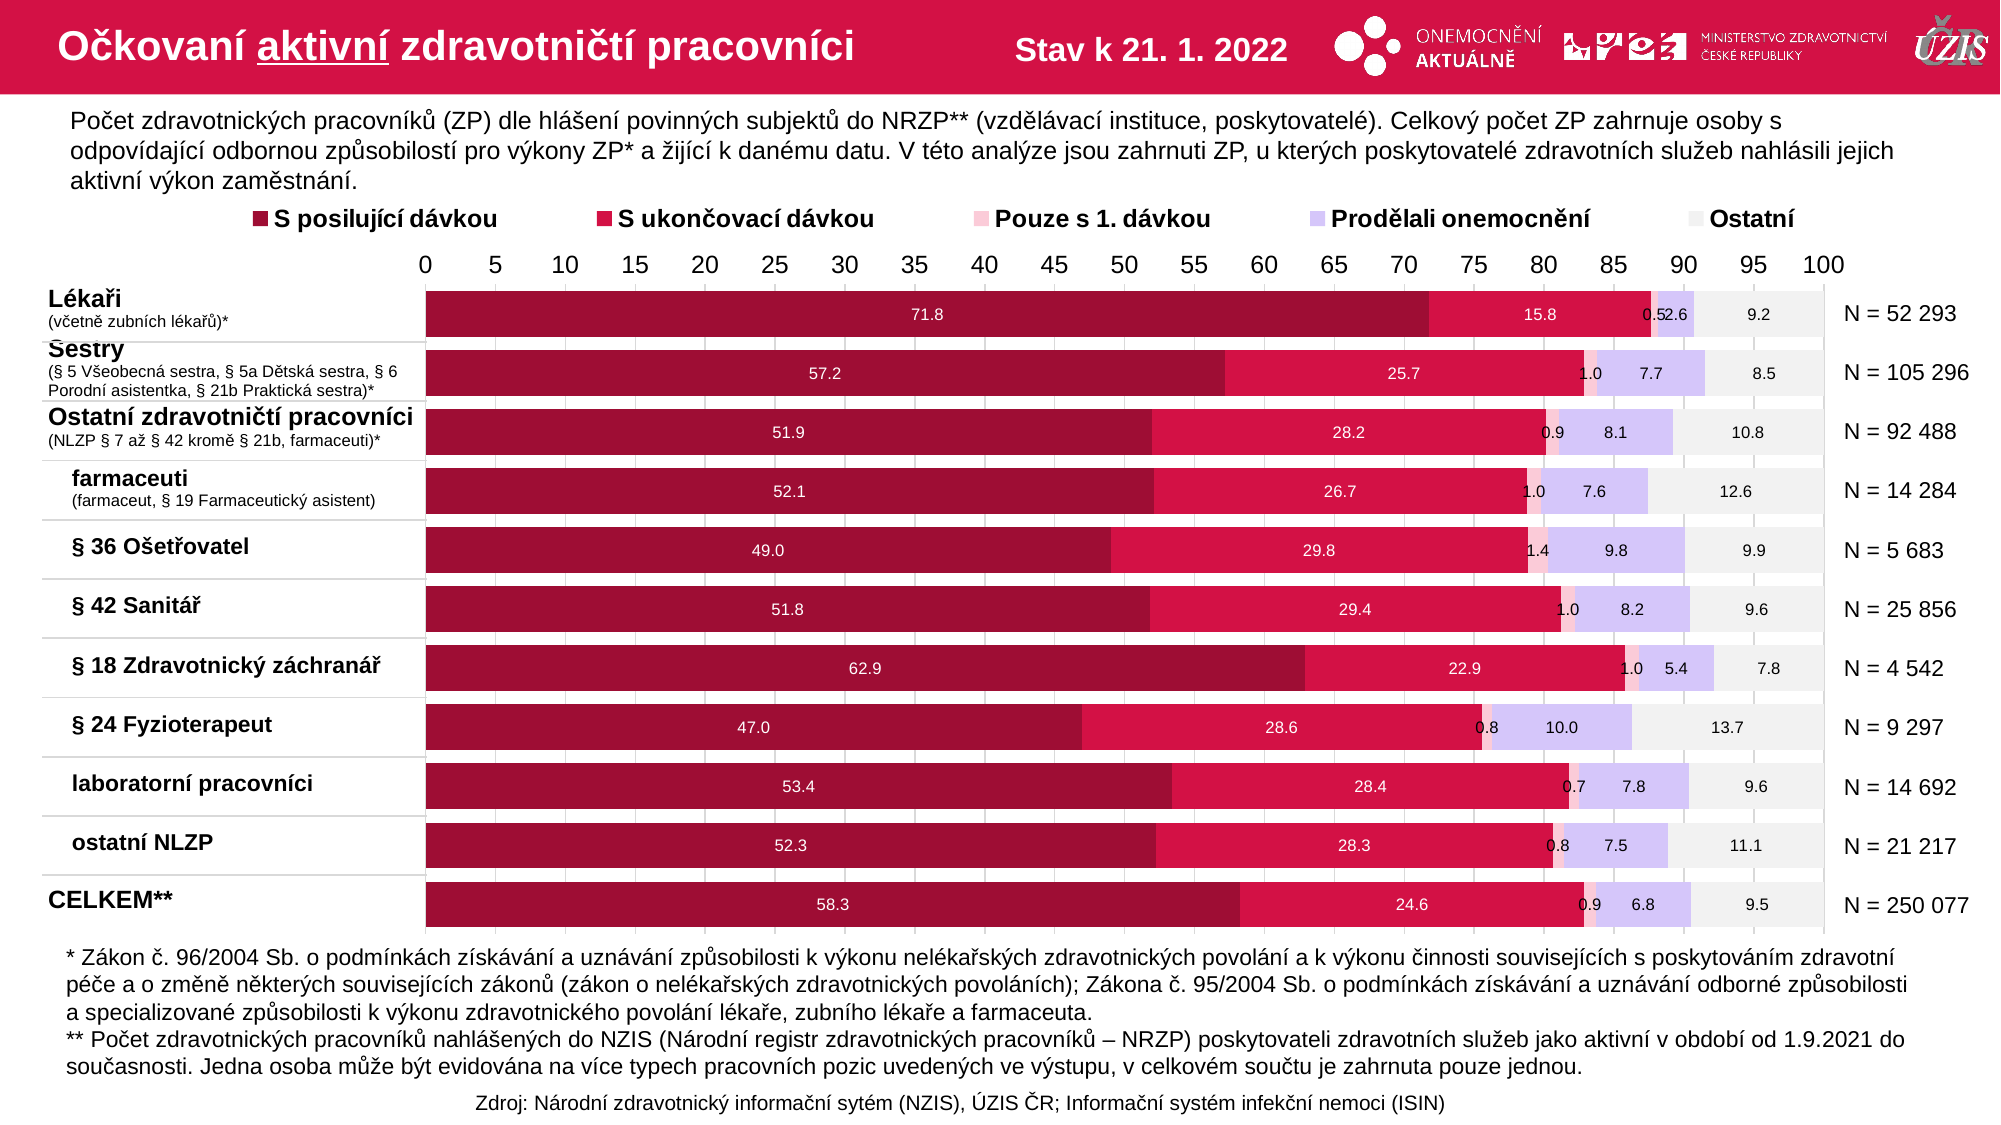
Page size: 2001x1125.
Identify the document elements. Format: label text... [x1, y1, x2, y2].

table_cell N = 4 542 [1894, 638, 1977, 697]
table_cell Sestry (§ 5 Všeobecná sestra, § 5a Dětská sestra, § 6 Porodní asistentka, § 21b Praktická sestra)* [42, 343, 139, 400]
table_cell N = 105 296 [1894, 342, 1977, 401]
table_cell N = 92 488 [1894, 401, 1977, 461]
text_box * Zákon č. 96/2004 Sb. o podmínkách získávání a uznávání způsobilosti k výkonu nelékařských zdravotnických povolání a k výkonu činnosti souvisejících s poskytováním zdravotní péče a o změně některých souvisejících zákonů (zákon o nelékařských zdravotnických povoláních); Zákona č. 95/2004 Sb. o podmínkách získávání a uznávání odborné způsobilosti a specializované způsobilosti k výkonu zdravotnického povolání lékaře, zubního lékaře a farmaceuta. ** Počet zdravotnických pracovníků nahlášených do NZIS (Národní registr zdravotnických pracovníků – NRZP) poskytovateli zdravotních služeb jako aktivní v období od 1.9.2021 do současnosti. Jedna osoba může být evidována na více typech pracovních pozic uvedených ve výstupu, v celkovém součtu je zahrnuta pouze jednou. [51, 934, 1931, 1087]
table_cell § 36 Ošetřovatel [42, 521, 139, 578]
title Očkovaní aktivní zdravotničtí pracovníci [42, 0, 1262, 95]
table_cell Ostatní zdravotničtí pracovníci (NLZP § 7 až § 42 kromě § 21b, farmaceuti)* [42, 402, 139, 460]
table_cell N = 250 077 [1894, 875, 1977, 934]
table_cell ostatní NLZP [42, 817, 139, 874]
table_header N = 52 293 [1894, 283, 1977, 342]
table_cell laboratorní pracovníci [42, 758, 139, 815]
table_cell N = 14 284 [1894, 461, 1977, 520]
table_cell N = 14 692 [1894, 757, 1977, 816]
table_cell N = 25 856 [1894, 579, 1977, 638]
picture [1915, 15, 1989, 66]
text_box Stav k 21. 1. 2022 [999, 20, 1330, 76]
table_cell CELKEM** [42, 876, 139, 934]
table_cell N = 9 297 [1894, 697, 1977, 757]
picture [1563, 31, 1888, 60]
table_cell § 42 Sanitář [42, 580, 139, 637]
picture [1334, 16, 1542, 76]
table_cell farmaceuti (farmaceut, § 19 Farmaceutický asistent) [42, 461, 139, 519]
table_cell § 24 Fyzioterapeut [42, 698, 139, 756]
table_header Lékaři (včetně zubních lékařů)* [42, 283, 139, 341]
text_box Zdroj: Národní zdravotnický informační sytém (NZIS), ÚZIS ČR; Informační systém infekční nemoci (ISIN) [284, 1081, 1643, 1122]
table_cell N = 21 217 [1894, 816, 1977, 875]
table_cell N = 5 683 [1894, 520, 1977, 579]
table_cell § 18 Zdravotnický záchranář [42, 639, 139, 697]
chart [139, 160, 1894, 969]
text_box Počet zdravotnických pracovníků (ZP) dle hlášení povinných subjektů do NRZP** (vzdělávací instituce, poskytovatelé). Celkový počet ZP zahrnuje osoby s odpovídající odbornou způsobilostí pro výkony ZP* a žijící k danému datu. V této analýze jsou zahrnuti ZP, u kterých poskytovatelé zdravotních služeb nahlásili jejich aktivní výkon zaměstnání. [55, 97, 1935, 202]
